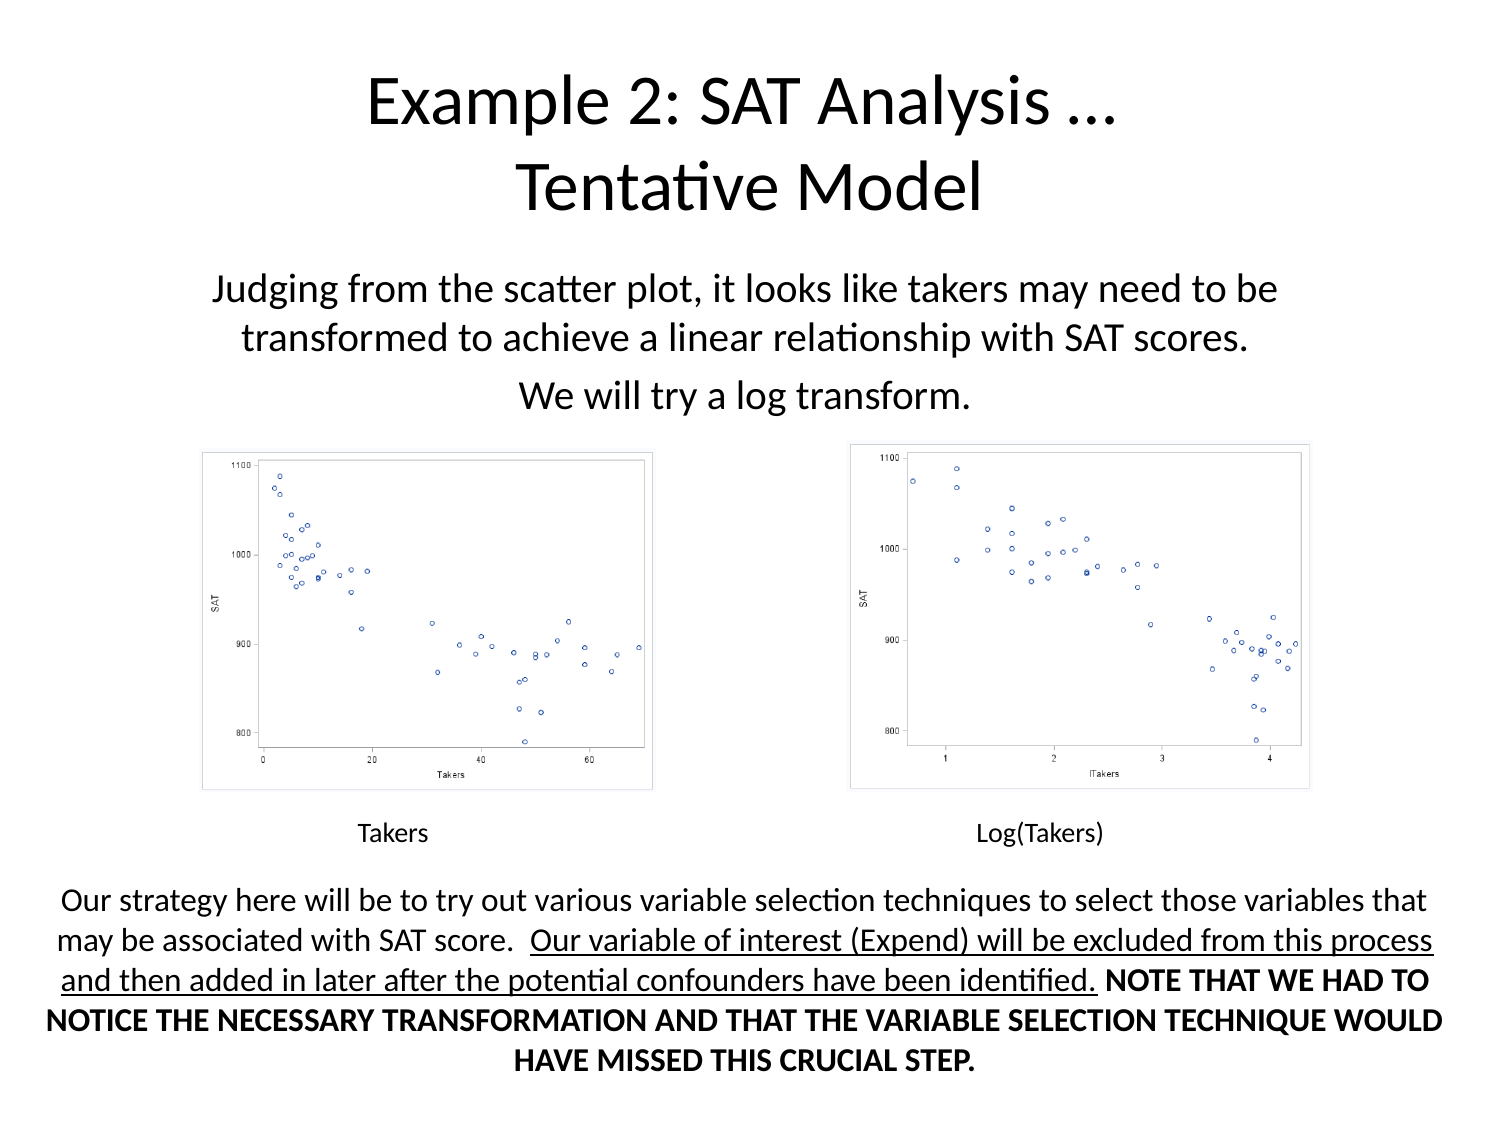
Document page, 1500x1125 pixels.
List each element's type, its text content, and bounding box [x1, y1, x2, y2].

picture [846, 440, 1313, 793]
title Example 2: SAT Analysis … Tentative Model [75, 45, 1425, 233]
picture [199, 448, 656, 793]
list Judging from the scatter plot, it looks like takers may need to be transformed to achieve a linear relationship with SAT scores. We will try a log transform. [98, 253, 1393, 426]
text_box Takers [283, 806, 503, 856]
text_box Log(Takers) [930, 806, 1150, 856]
text_box Our strategy here will be to try out various variable selection techniques to select those variables that may be associated with SAT score. Our variable of interest (Expend) will be excluded from this process and then added in later after the potential confounders have been identified. NOTE THAT WE HAD TO NOTICE THE NECESSARY TRANSFORMATION AND THAT THE VARIABLE SELECTION TECHNIQUE WOULD HAVE MISSED THIS CRUCIAL STEP. [26, 870, 1464, 1086]
